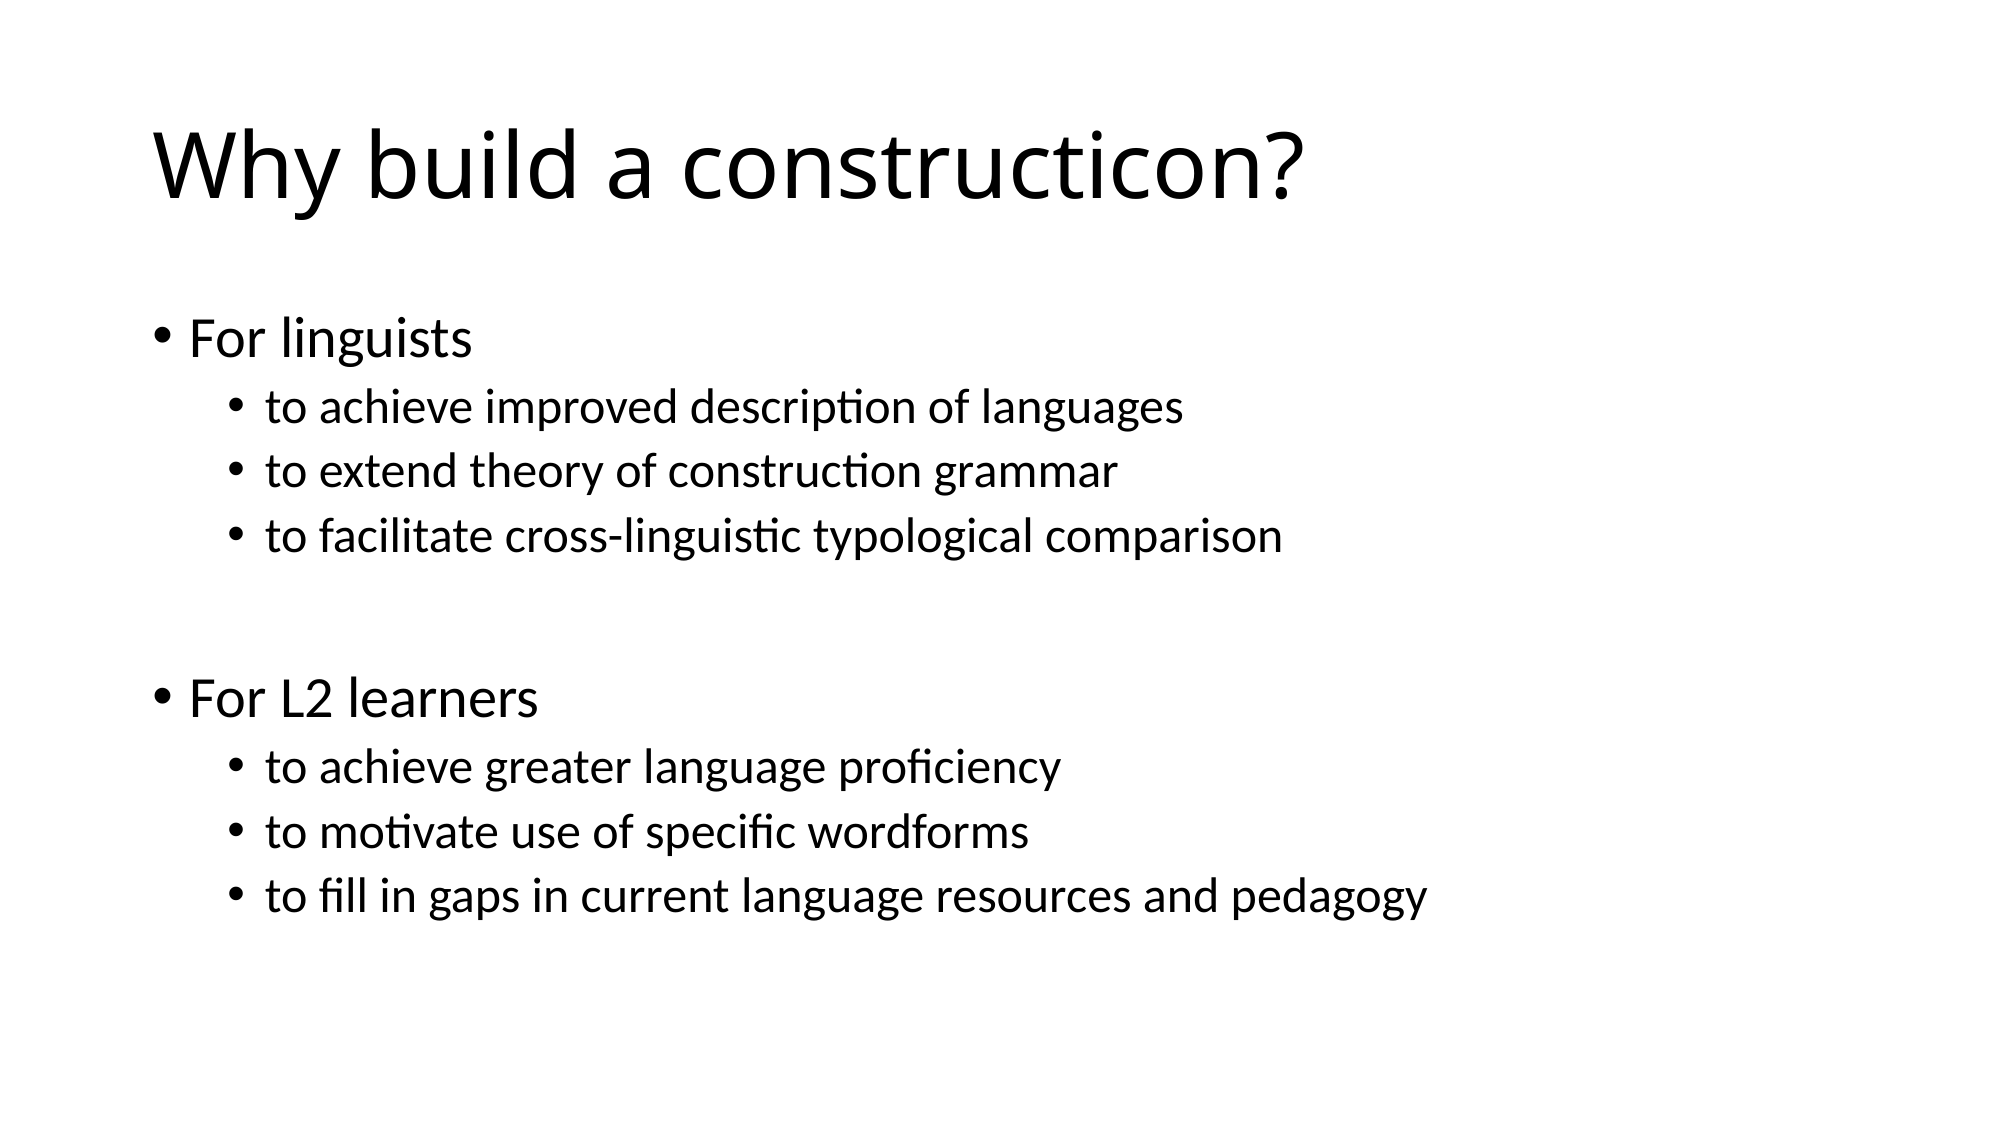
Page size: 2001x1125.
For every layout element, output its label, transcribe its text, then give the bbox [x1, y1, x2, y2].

title Why build a constructicon? [137, 59, 1863, 278]
list For linguists to achieve improved description of languages to extend theory of construction grammar to facilitate cross-linguistic typological comparison For L2 learners to achieve greater language proficiency to motivate use of specific wordforms to fill in gaps in current language resources and pedagogy [137, 299, 1863, 1014]
